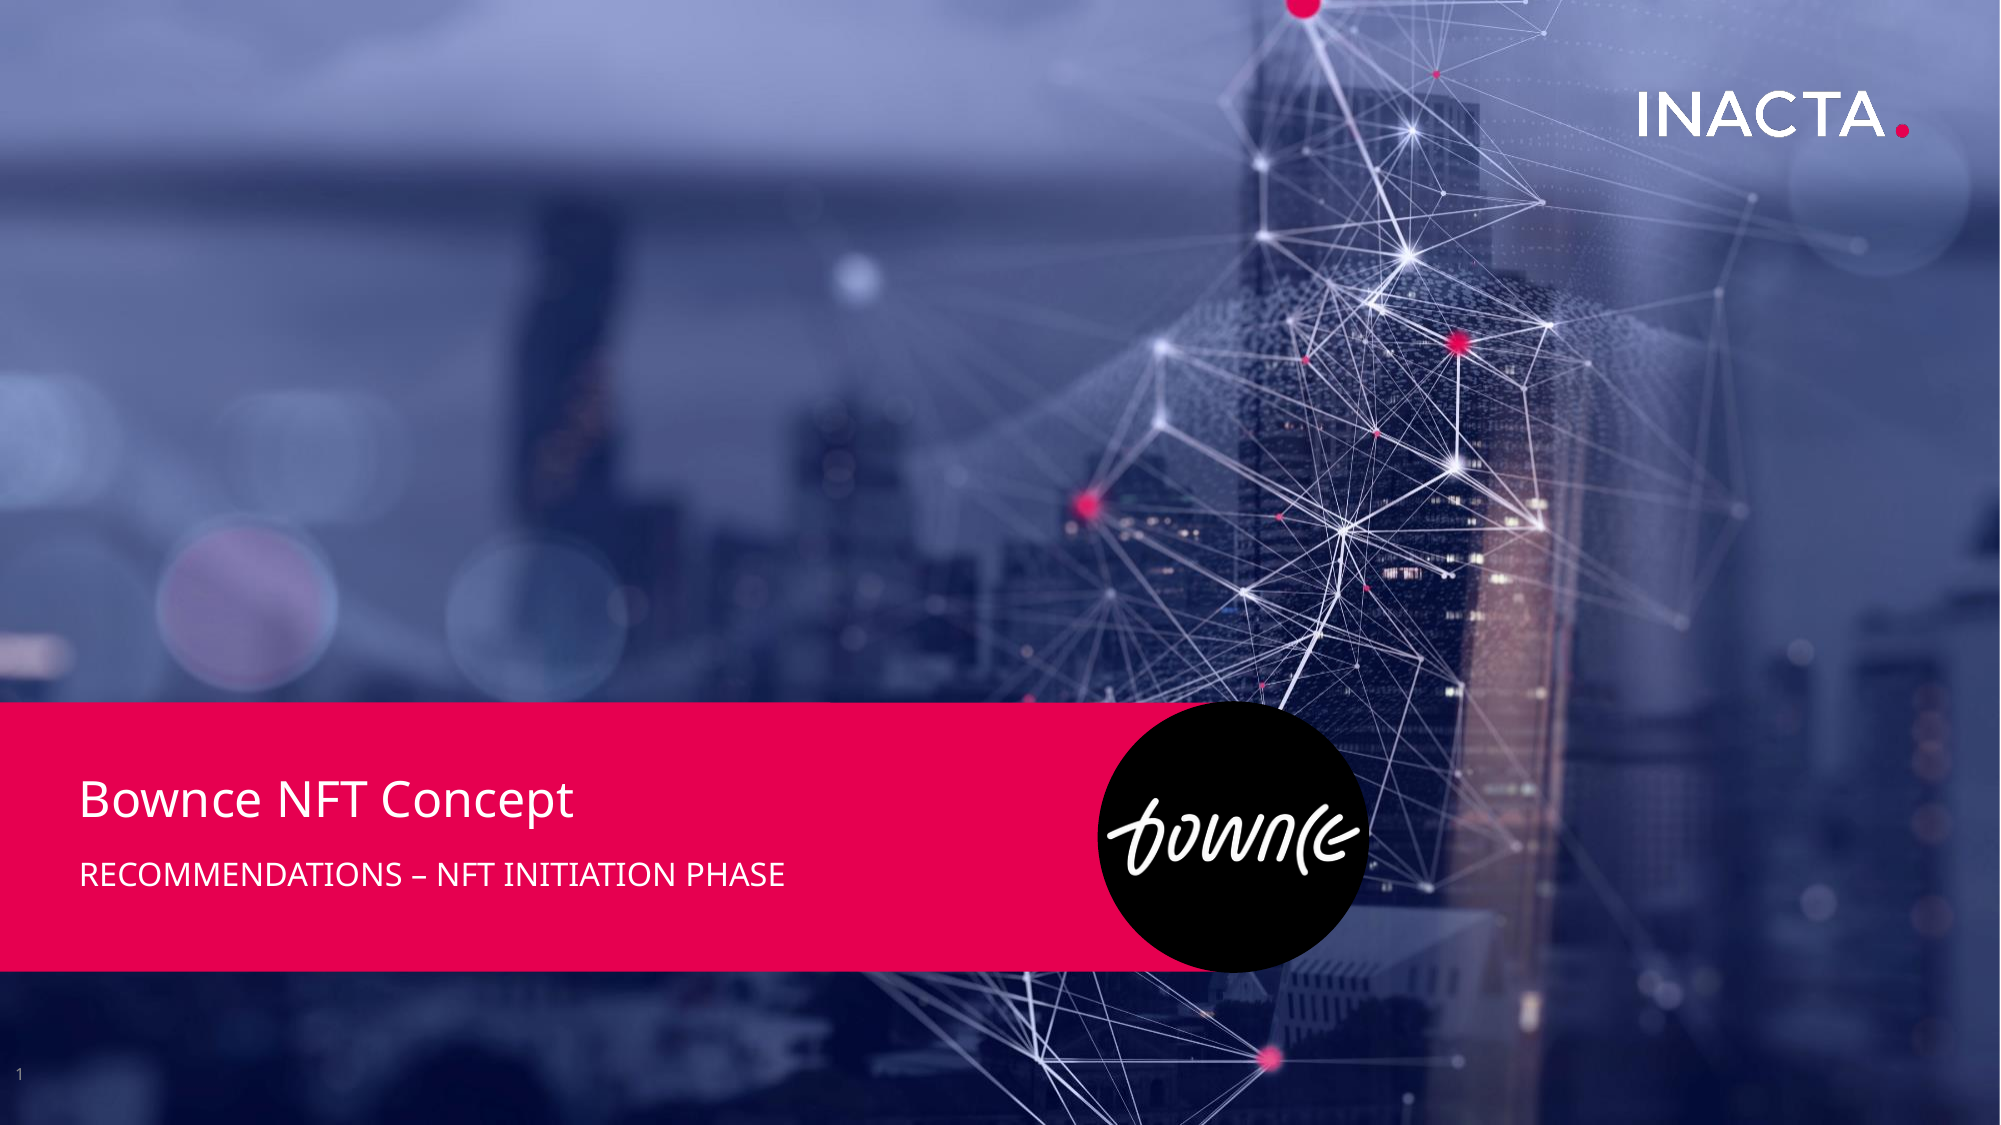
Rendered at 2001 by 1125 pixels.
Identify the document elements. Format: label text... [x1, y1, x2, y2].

list RECOMMENDATIONS – NFT Initiation phase [63, 846, 836, 924]
slide_number 1 [0, 1034, 450, 1095]
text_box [1097, 701, 1370, 973]
picture [0, 0, 2000, 1125]
list Bownce NFT Concept [63, 760, 1097, 837]
